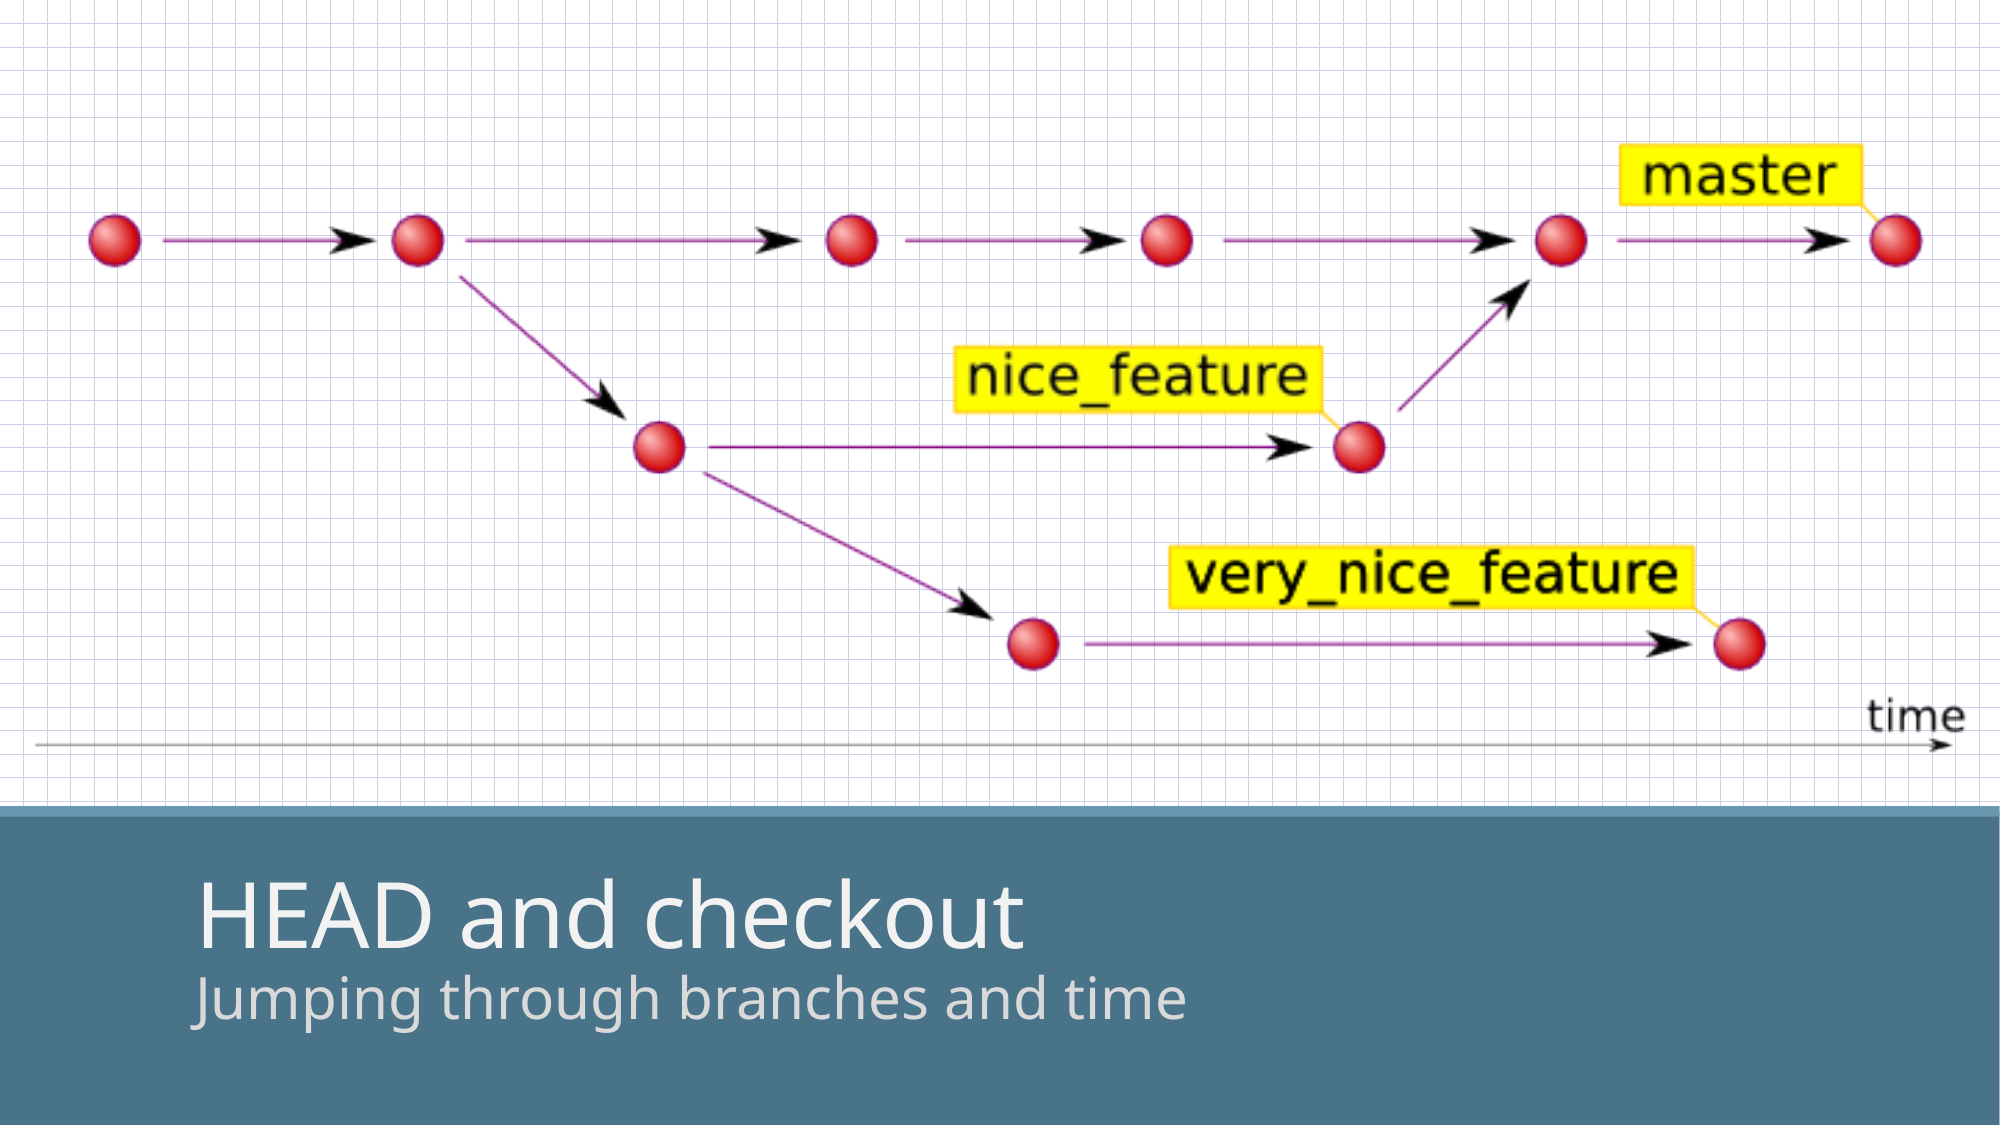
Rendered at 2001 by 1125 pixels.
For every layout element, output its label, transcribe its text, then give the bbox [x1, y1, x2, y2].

picture [0, 0, 2000, 807]
list Jumping through branches and time [180, 968, 1839, 1067]
title HEAD and checkout [180, 832, 1839, 968]
